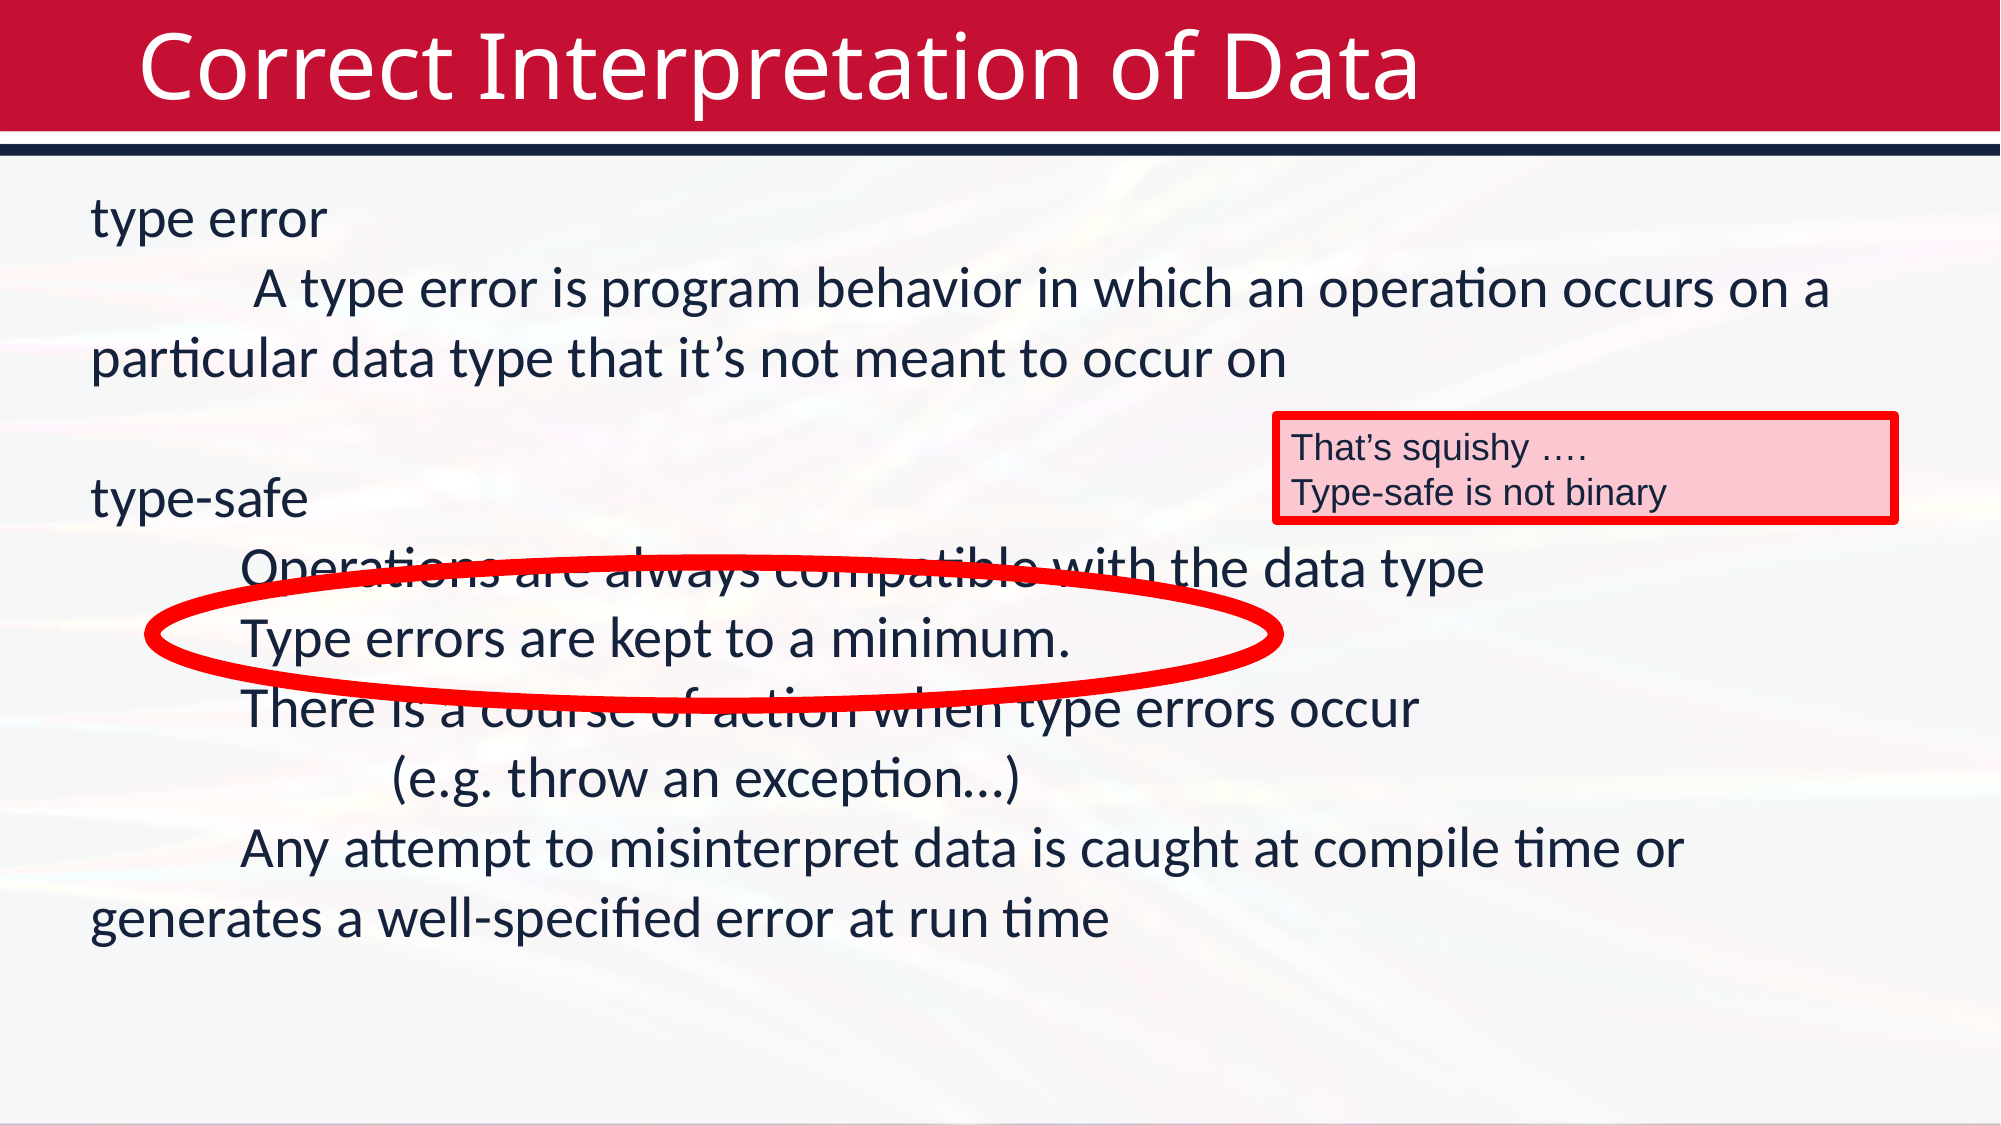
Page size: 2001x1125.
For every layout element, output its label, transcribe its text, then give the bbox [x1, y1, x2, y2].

title Correct Interpretation of Data [122, 12, 1848, 128]
text_box type error A type error is program behavior in which an operation occurs on a particular data type that it’s not meant to occur on type-safe Operations are always compatible with the data type Type errors are kept to a minimum. There is a course of action when type errors occur (e.g. throw an exception…) Any attempt to misinterpret data is caught at compile time or generates a well-specified error at run time [75, 171, 1848, 1125]
picture [0, 0, 2001, 1125]
text_box That’s squishy …. Type-safe is not binary [1275, 415, 1895, 521]
text_box [151, 561, 1278, 707]
